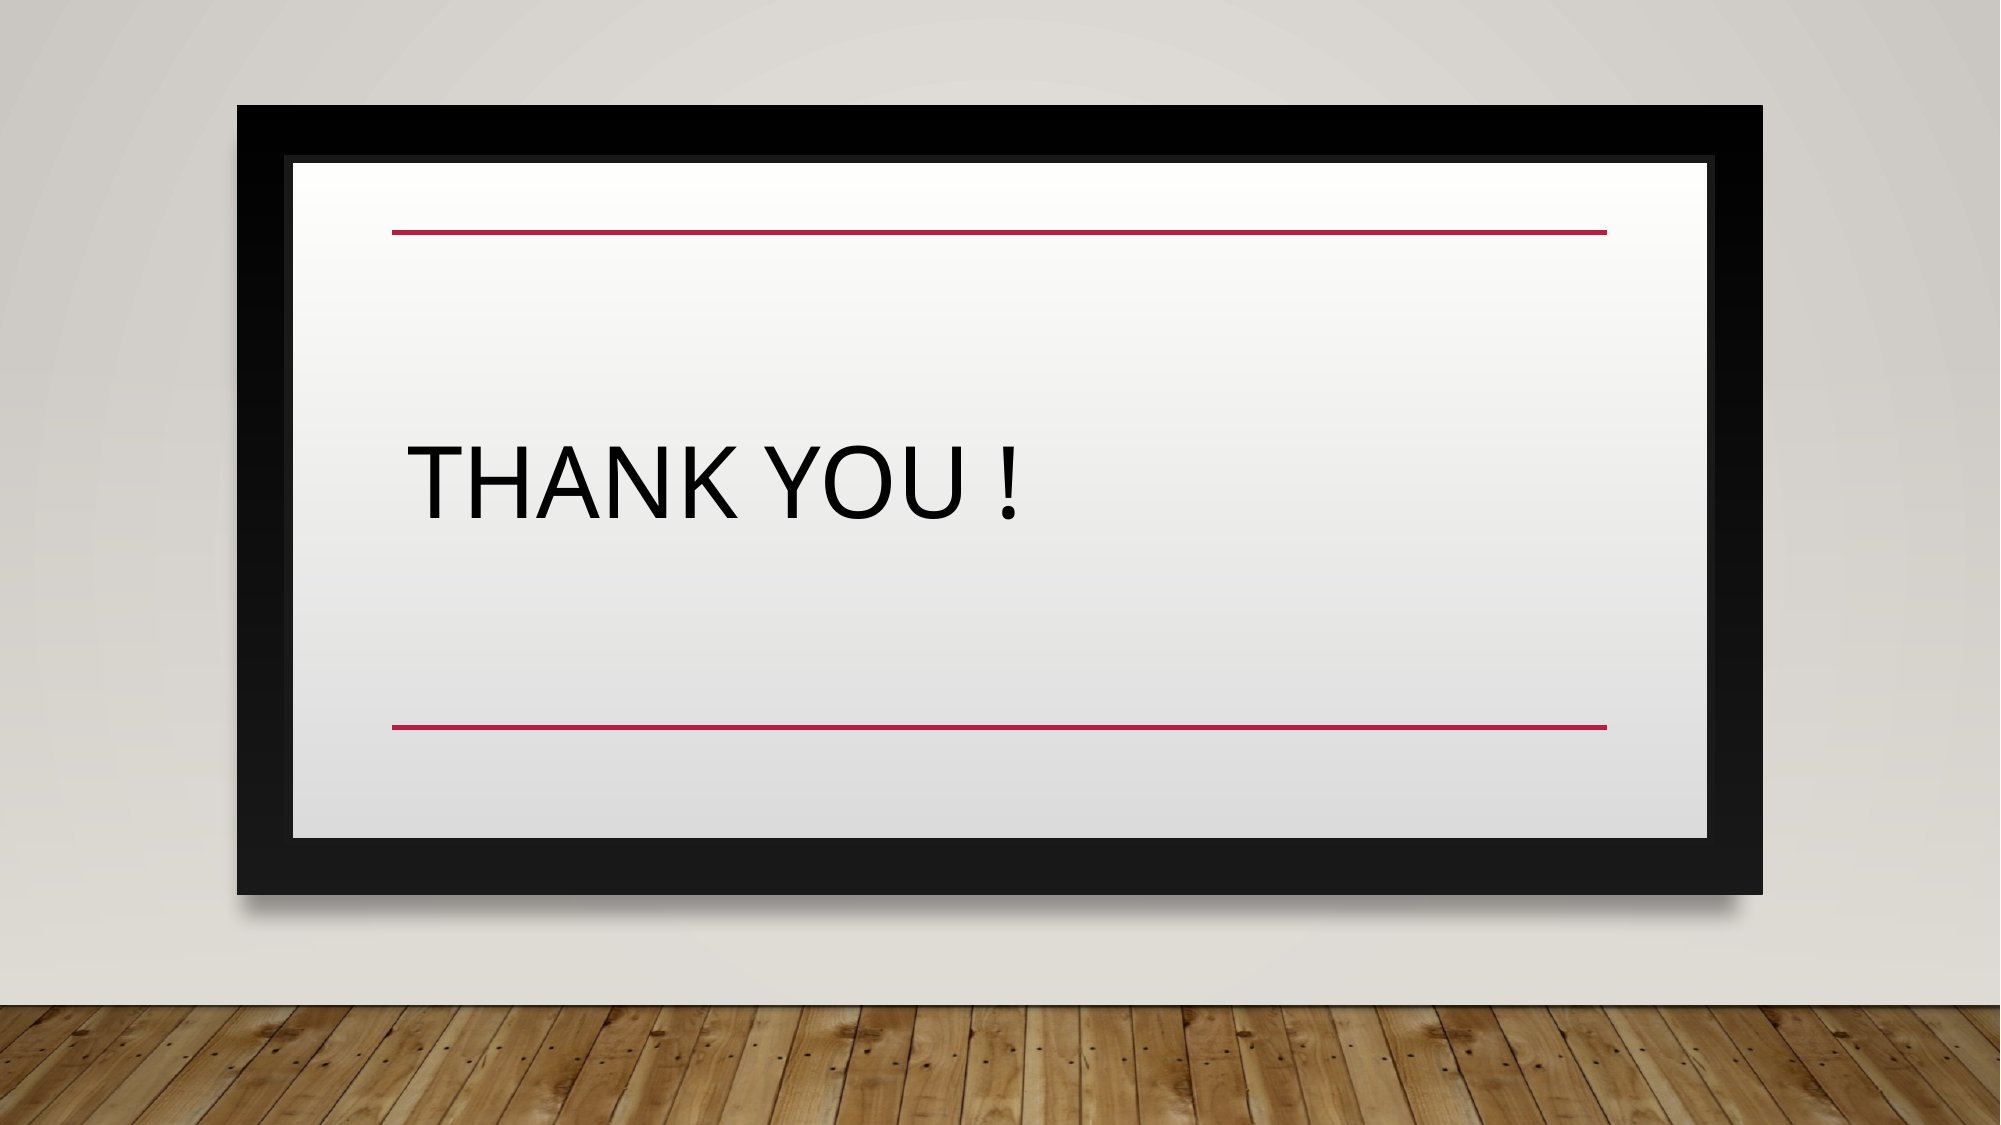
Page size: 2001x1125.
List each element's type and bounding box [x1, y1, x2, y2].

text_box [0, 0, 2000, 330]
text_box [0, 330, 2000, 1004]
text_box [236, 105, 1763, 896]
picture [0, 1004, 2000, 1125]
